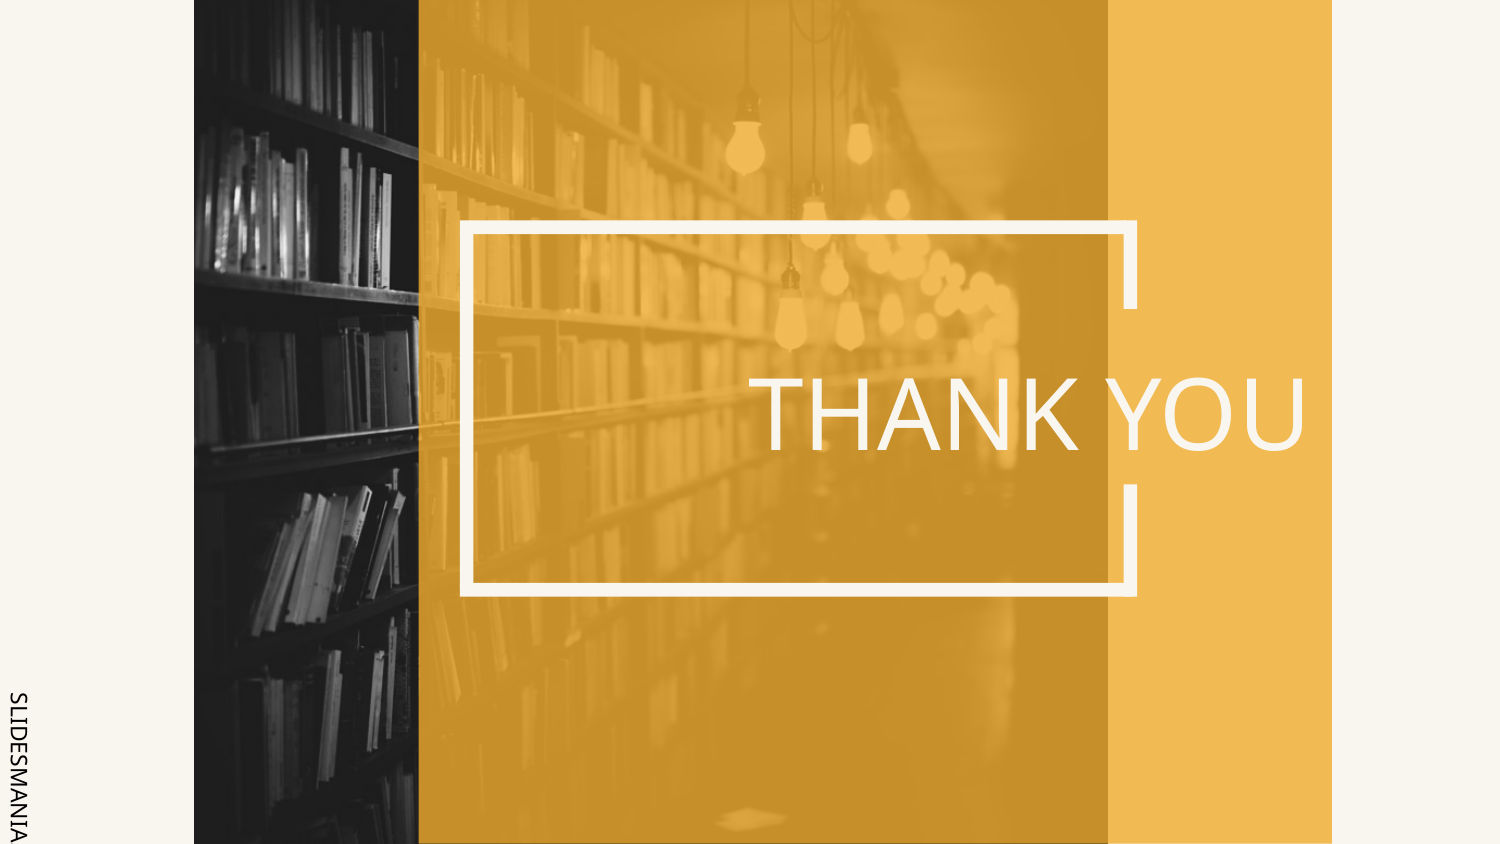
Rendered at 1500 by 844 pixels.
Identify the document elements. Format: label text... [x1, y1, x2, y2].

title THANK YOU [538, 363, 1327, 458]
picture [194, 0, 418, 844]
